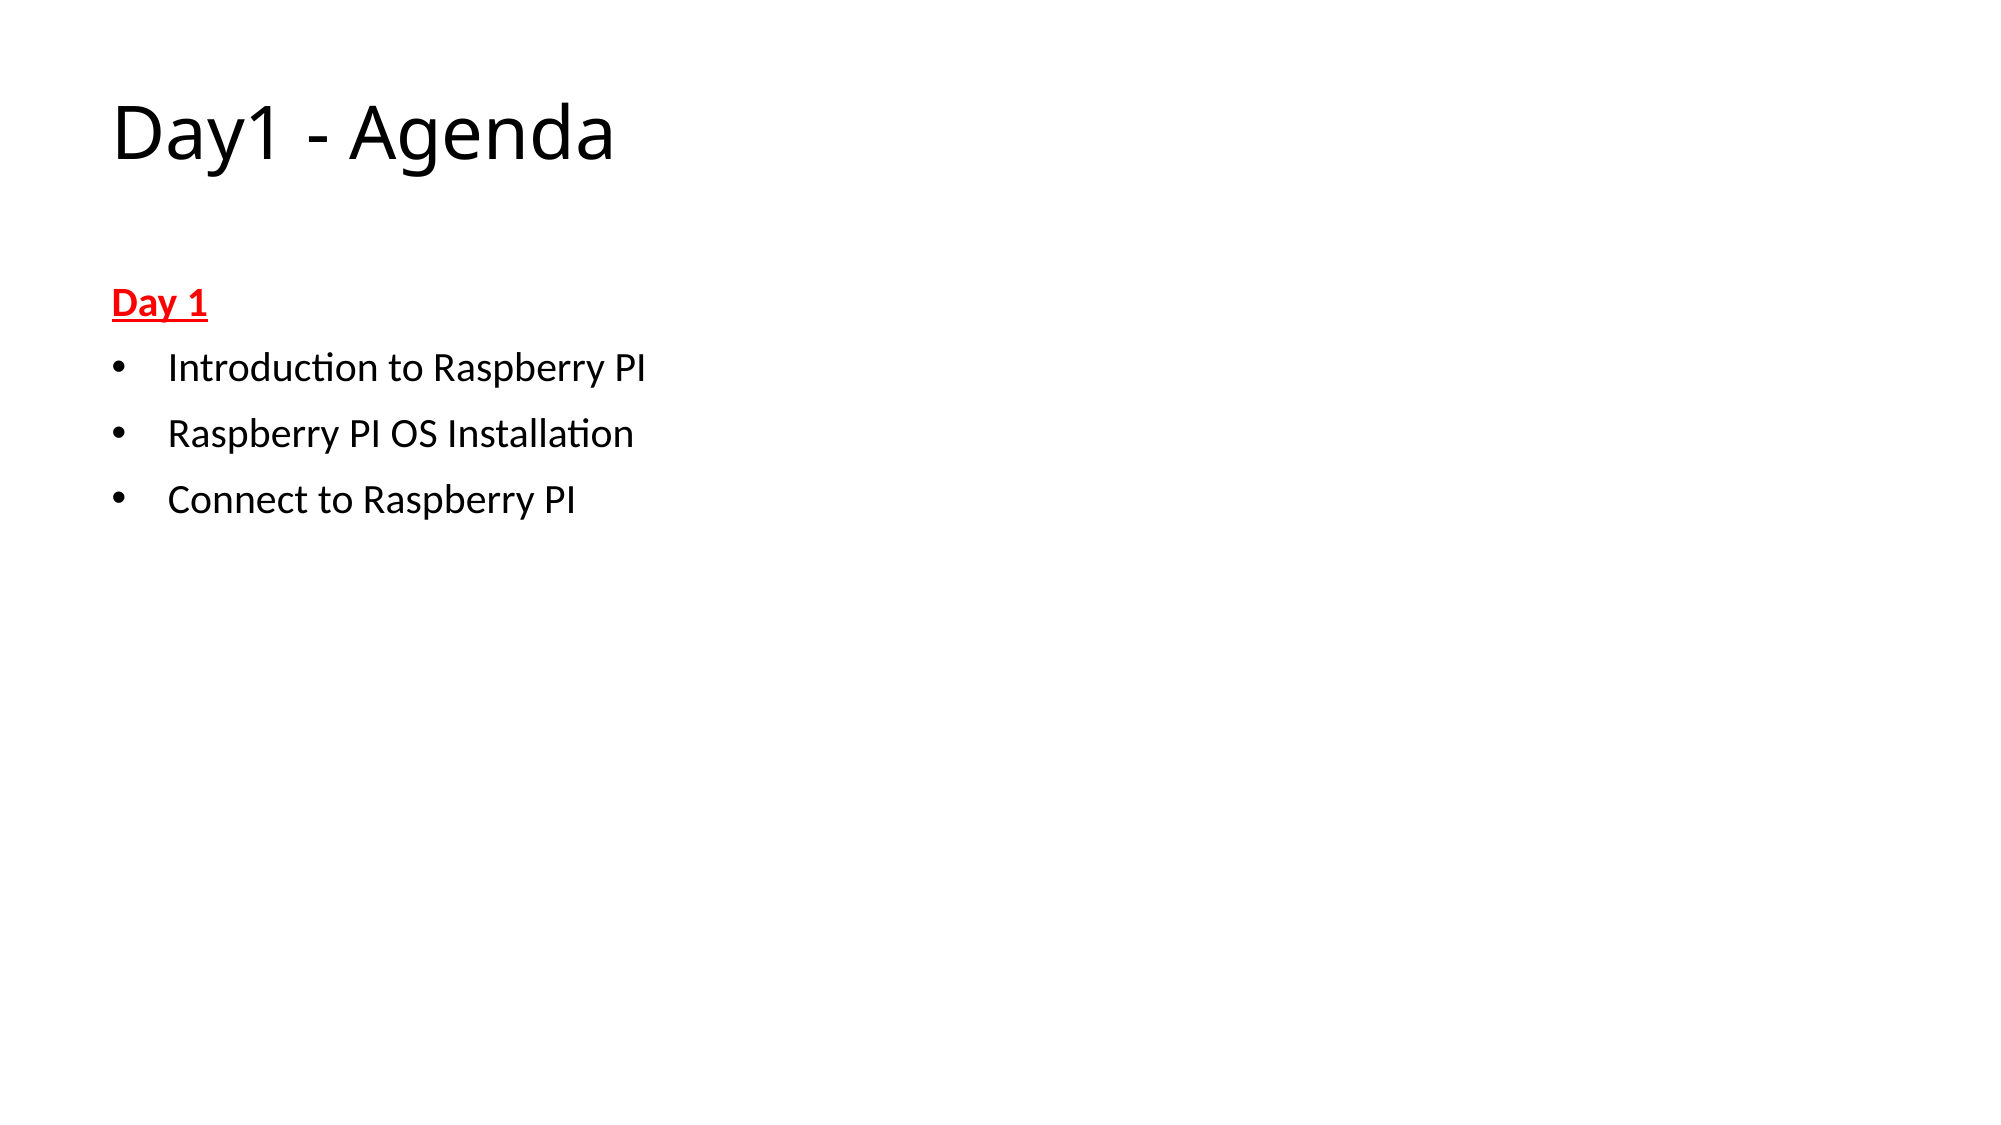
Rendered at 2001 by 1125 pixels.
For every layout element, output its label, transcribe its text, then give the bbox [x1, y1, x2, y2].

subtitle Day 1 Introduction to Raspberry PI Raspberry PI OS Installation Connect to Raspberry PI [96, 272, 1597, 910]
title Day1 - Agenda [96, 87, 1597, 184]
